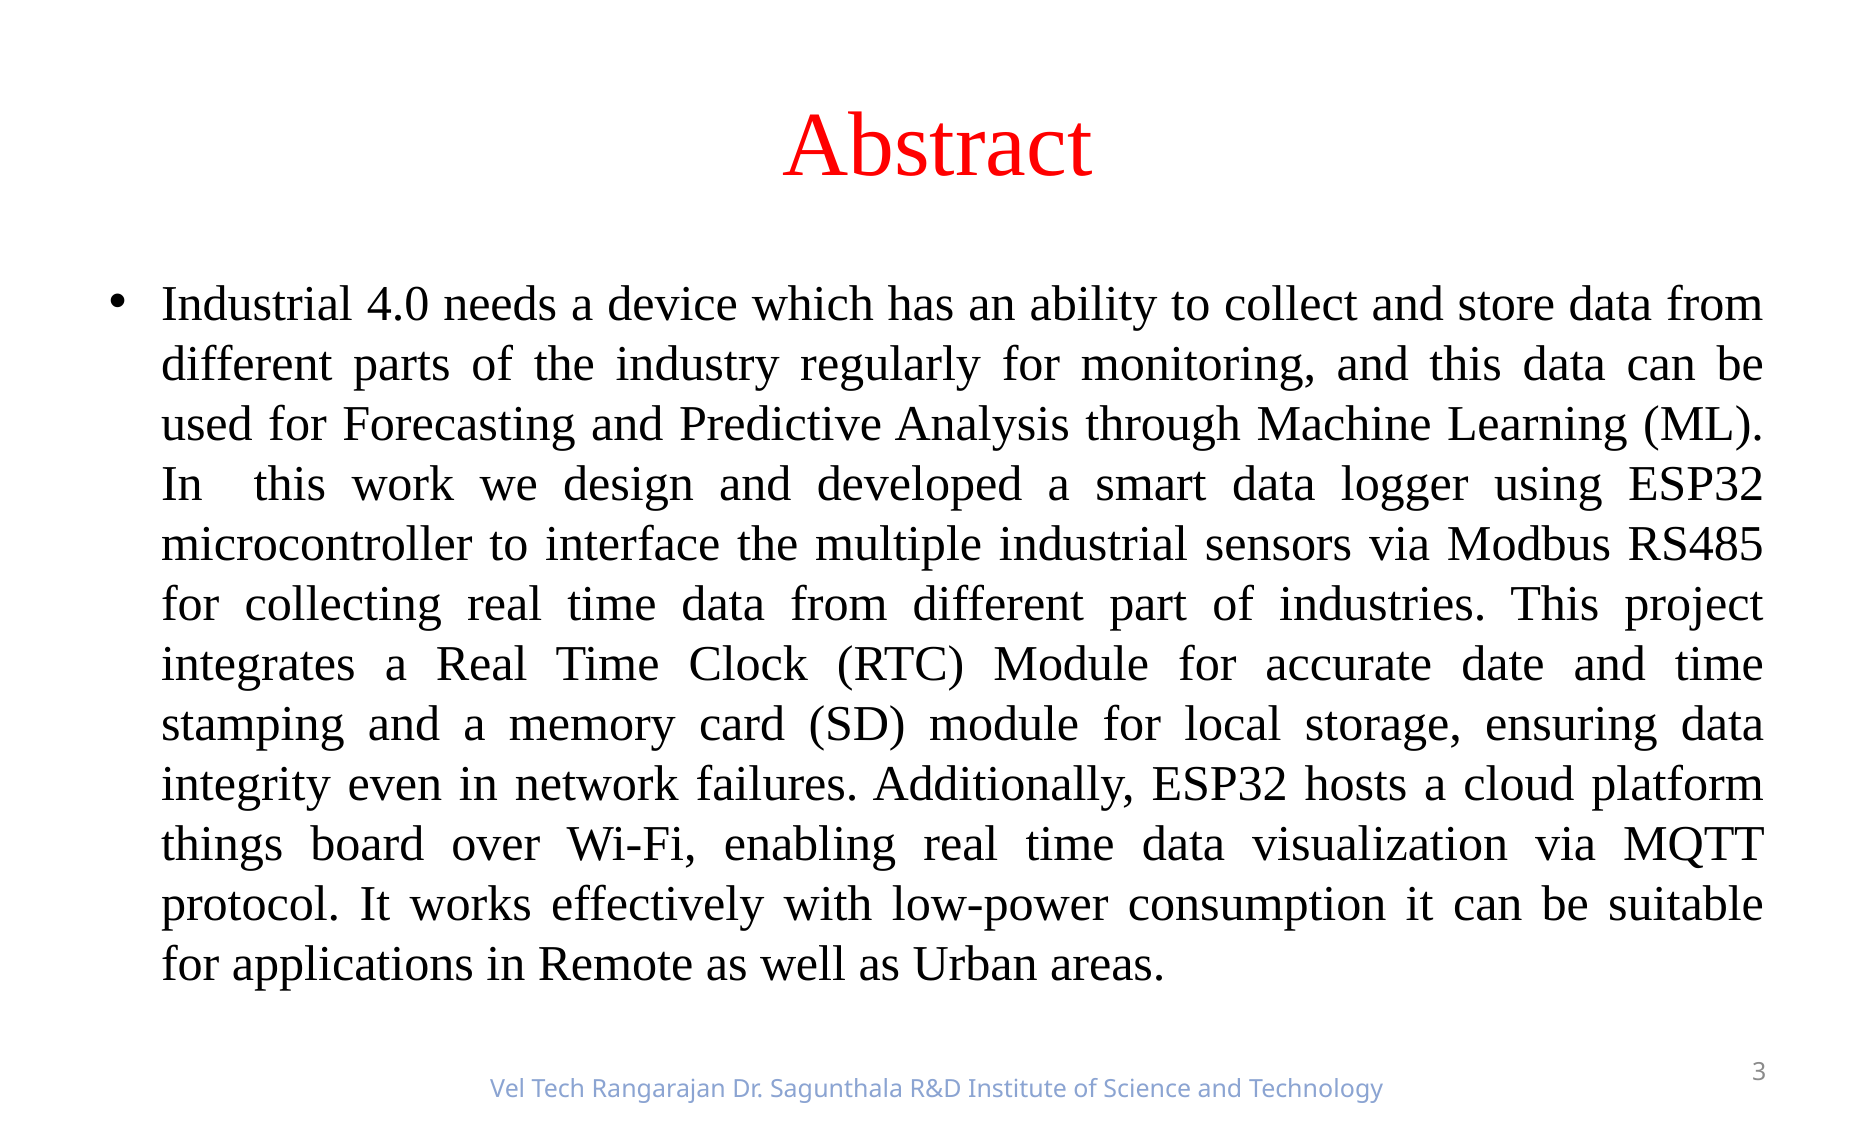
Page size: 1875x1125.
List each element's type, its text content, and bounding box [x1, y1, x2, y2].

slide_number 3 [1343, 1042, 1782, 1103]
footer Vel Tech Rangarajan Dr. Sagunthala R&D Institute of Science and Technology [0, 1059, 1875, 1120]
title Abstract [93, 45, 1782, 233]
list Industrial 4.0 needs a device which has an ability to collect and store data from different parts of the industry regularly for monitoring, and this data can be used for Forecasting and Predictive Analysis through Machine Learning (ML). In this work we design and developed a smart data logger using ESP32 microcontroller to interface the multiple industrial sensors via Modbus RS485 for collecting real time data from different part of industries. This project integrates a Real Time Clock (RTC) Module for accurate date and time stamping and a memory card (SD) module for local storage, ensuring data integrity even in network failures. Additionally, ESP32 hosts a cloud platform things board over Wi-Fi, enabling real time data visualization via MQTT protocol. It works effectively with low-power consumption it can be suitable for applications in Remote as well as Urban areas. [93, 262, 1782, 1005]
